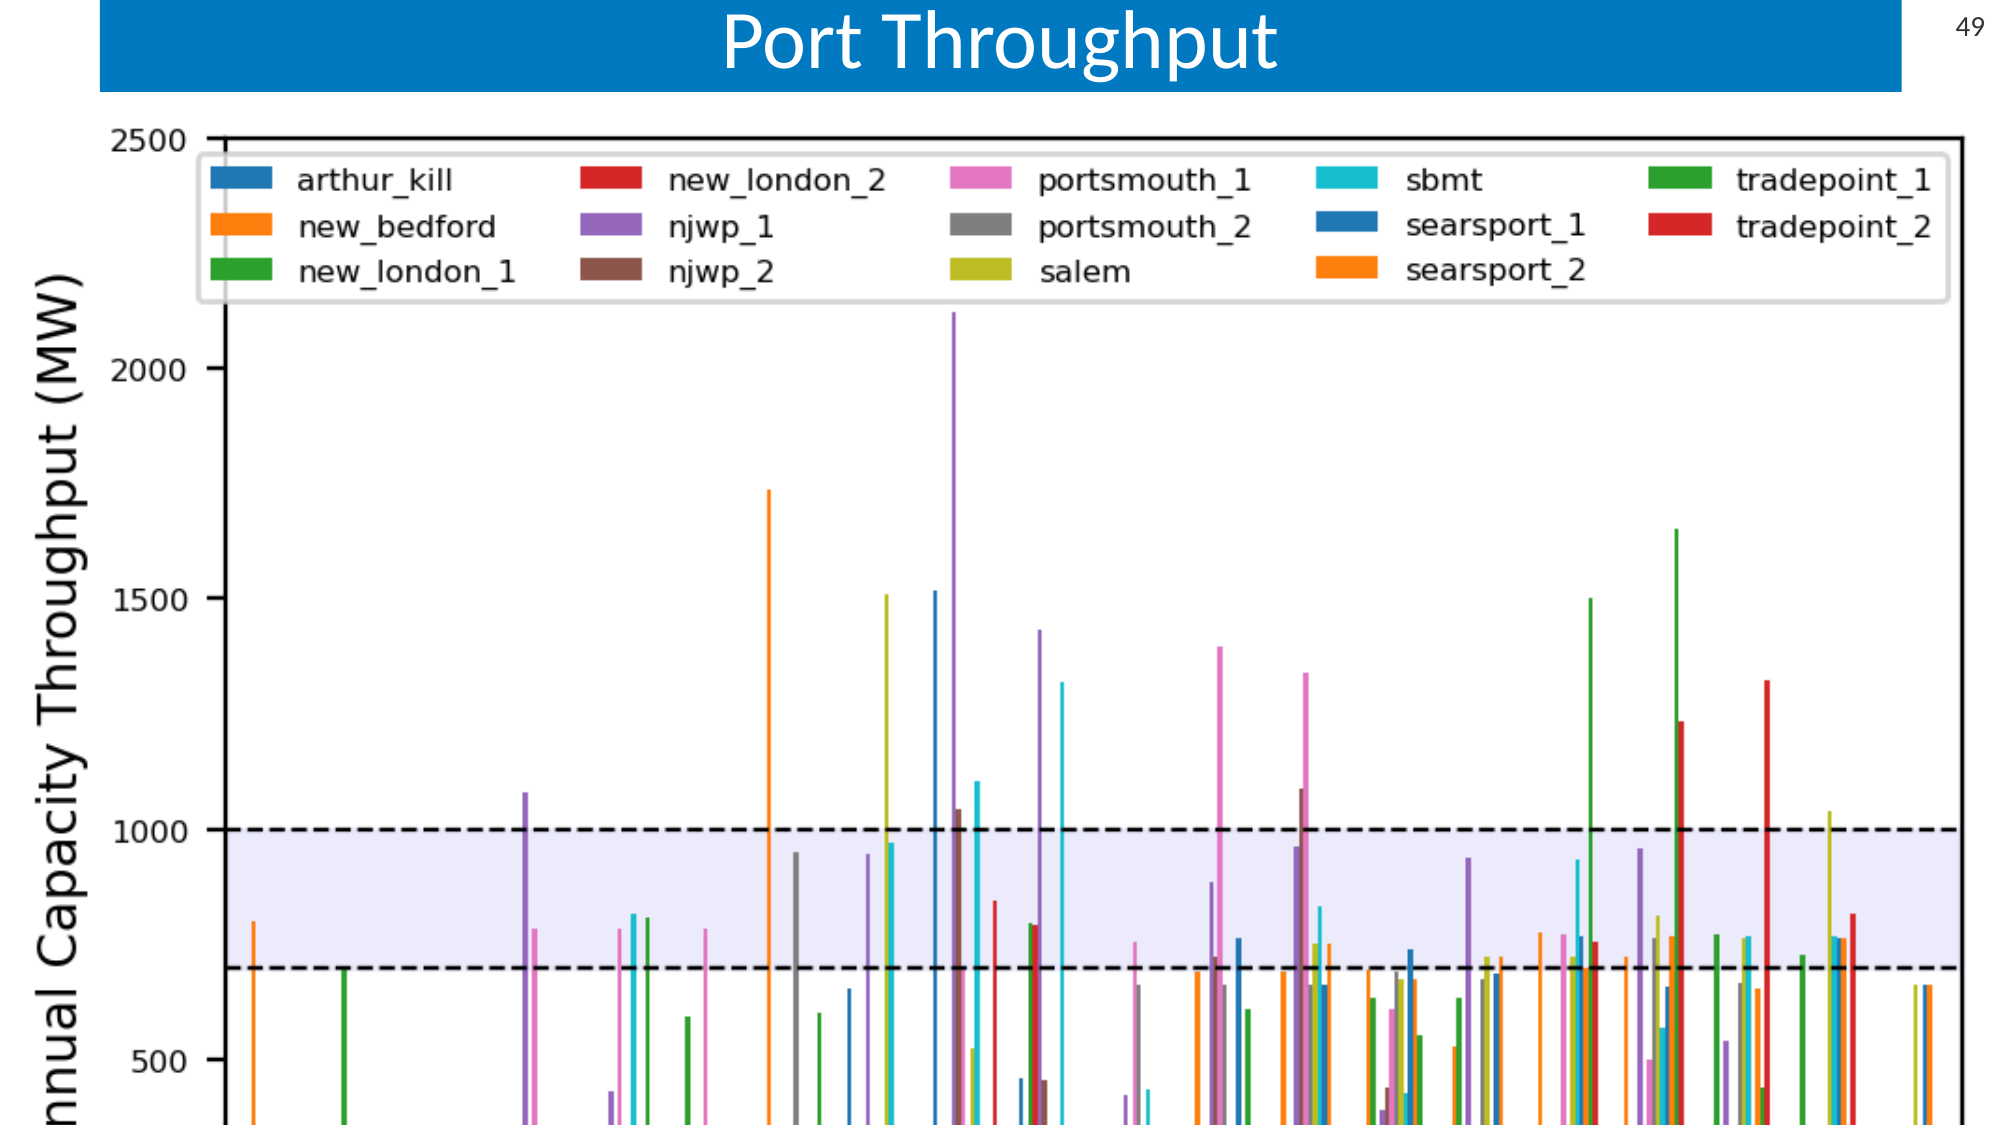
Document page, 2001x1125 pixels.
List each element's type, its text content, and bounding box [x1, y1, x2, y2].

title Port Throughput [99, 0, 1902, 91]
picture [0, 92, 2000, 1125]
